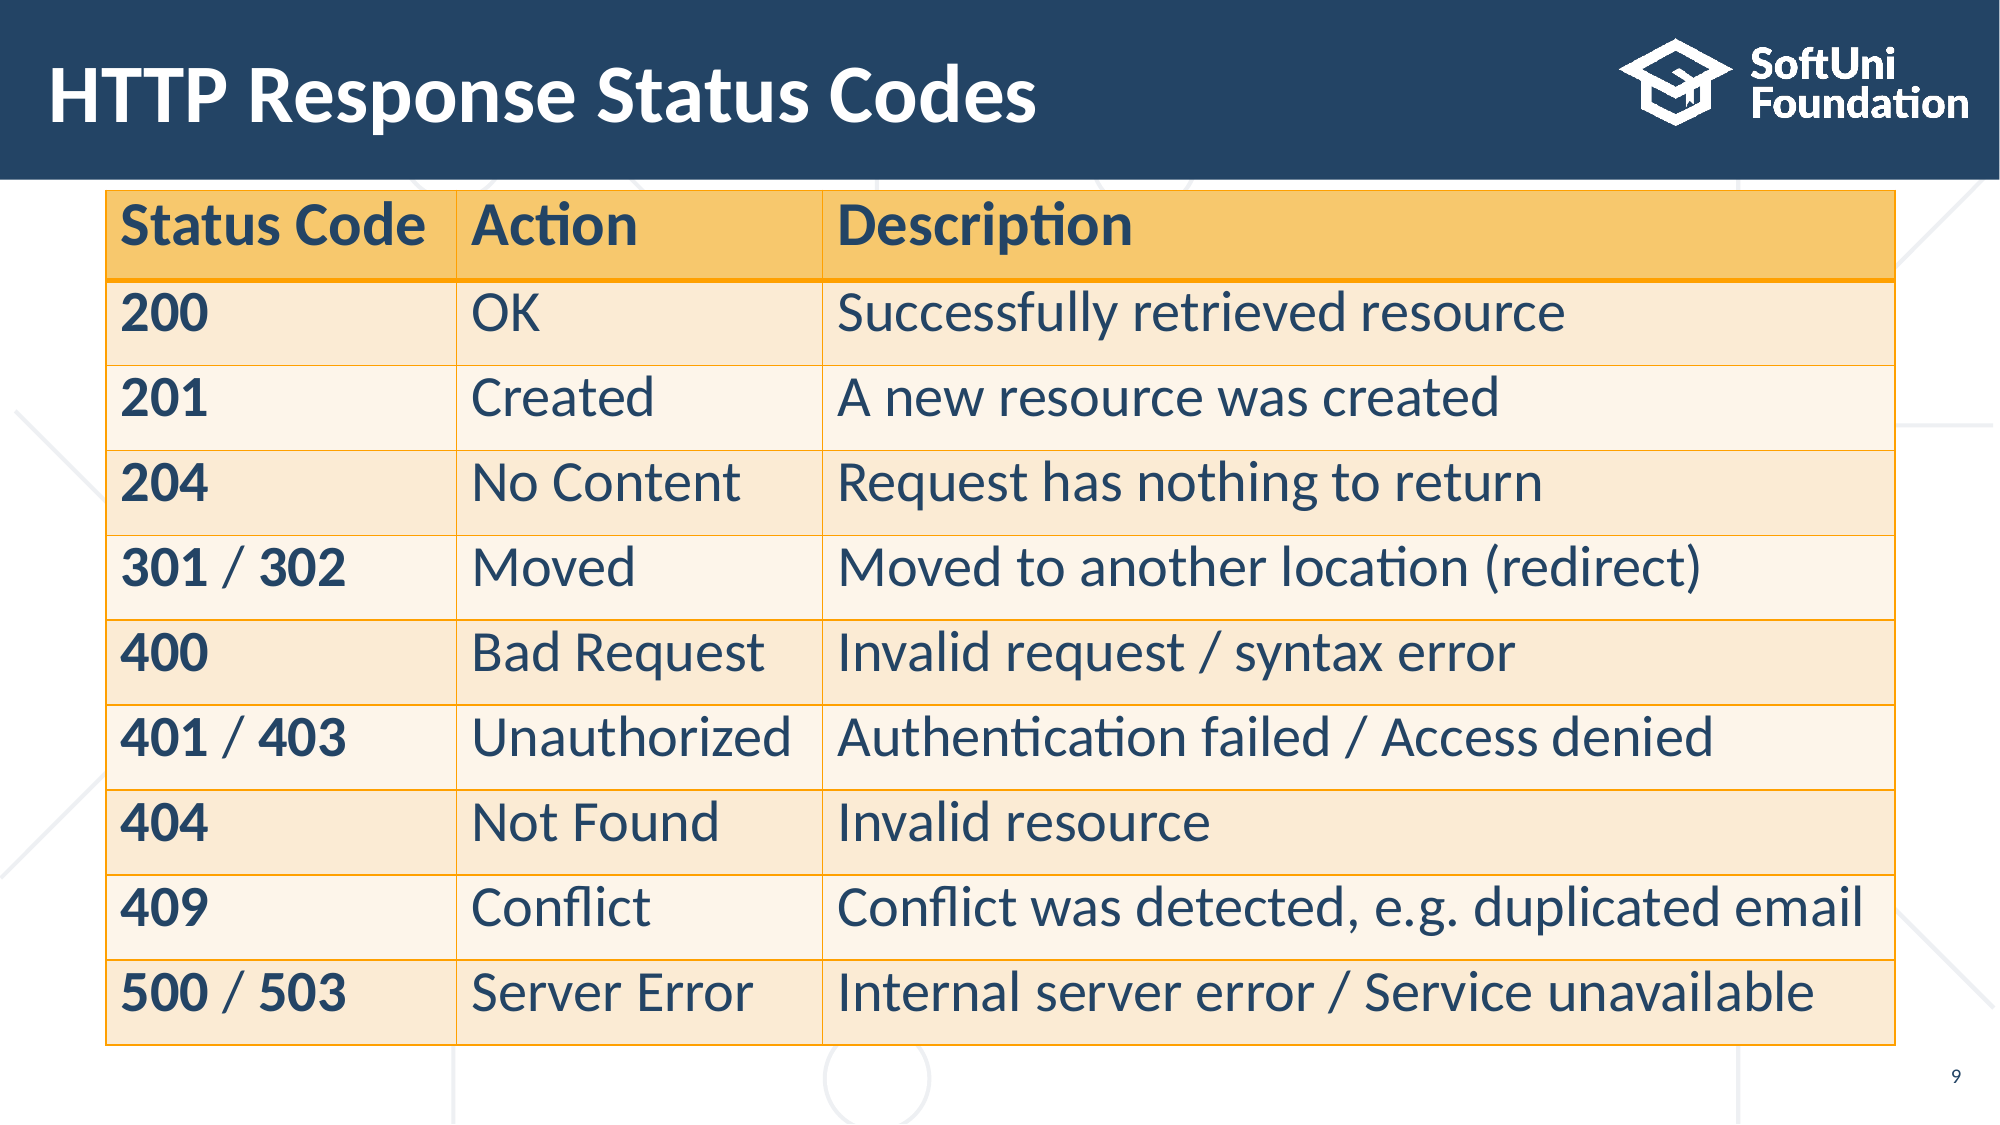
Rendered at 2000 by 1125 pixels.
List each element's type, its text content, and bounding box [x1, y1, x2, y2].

table_cell 200 [107, 283, 456, 365]
table_header Description [823, 191, 1894, 278]
table_header Status Code [107, 191, 456, 278]
table_cell 401 / 403 [107, 706, 456, 789]
table_cell Authentication failed / Access denied [823, 706, 1894, 789]
table_cell 201 [107, 366, 456, 450]
table_cell Successfully retrieved resource [823, 283, 1894, 365]
table_cell Moved to another location (redirect) [823, 536, 1894, 619]
table_header Action [457, 191, 822, 278]
table_cell Request has nothing to return [823, 451, 1894, 535]
table_cell Not Found [457, 791, 822, 874]
table_cell Conflict [457, 876, 822, 959]
table_cell Moved [457, 536, 822, 619]
table_cell Invalid resource [823, 791, 1894, 874]
table_cell OK [457, 283, 822, 365]
table_cell 204 [107, 451, 456, 535]
table_cell 404 [107, 791, 456, 874]
table_cell Server Error [457, 961, 822, 1044]
picture [1618, 38, 1968, 126]
table_cell Conflict was detected, e.g. duplicated email [823, 876, 1894, 959]
table_cell No Content [457, 451, 822, 535]
table_cell 500 / 503 [107, 961, 456, 1044]
table_cell Unauthorized [457, 706, 822, 789]
table_cell 400 [107, 621, 456, 704]
table_cell Created [457, 366, 822, 450]
slide_number 9 [1896, 1049, 1968, 1101]
table_cell Bad Request [457, 621, 822, 704]
table_cell Invalid request / syntax error [823, 621, 1894, 704]
table_cell 409 [107, 876, 456, 959]
table_cell Internal server error / Service unavailable [823, 961, 1894, 1044]
title HTTP Response Status Codes [31, 16, 1591, 162]
table_cell A new resource was created [823, 366, 1894, 450]
table_cell 301 / 302 [107, 536, 456, 619]
